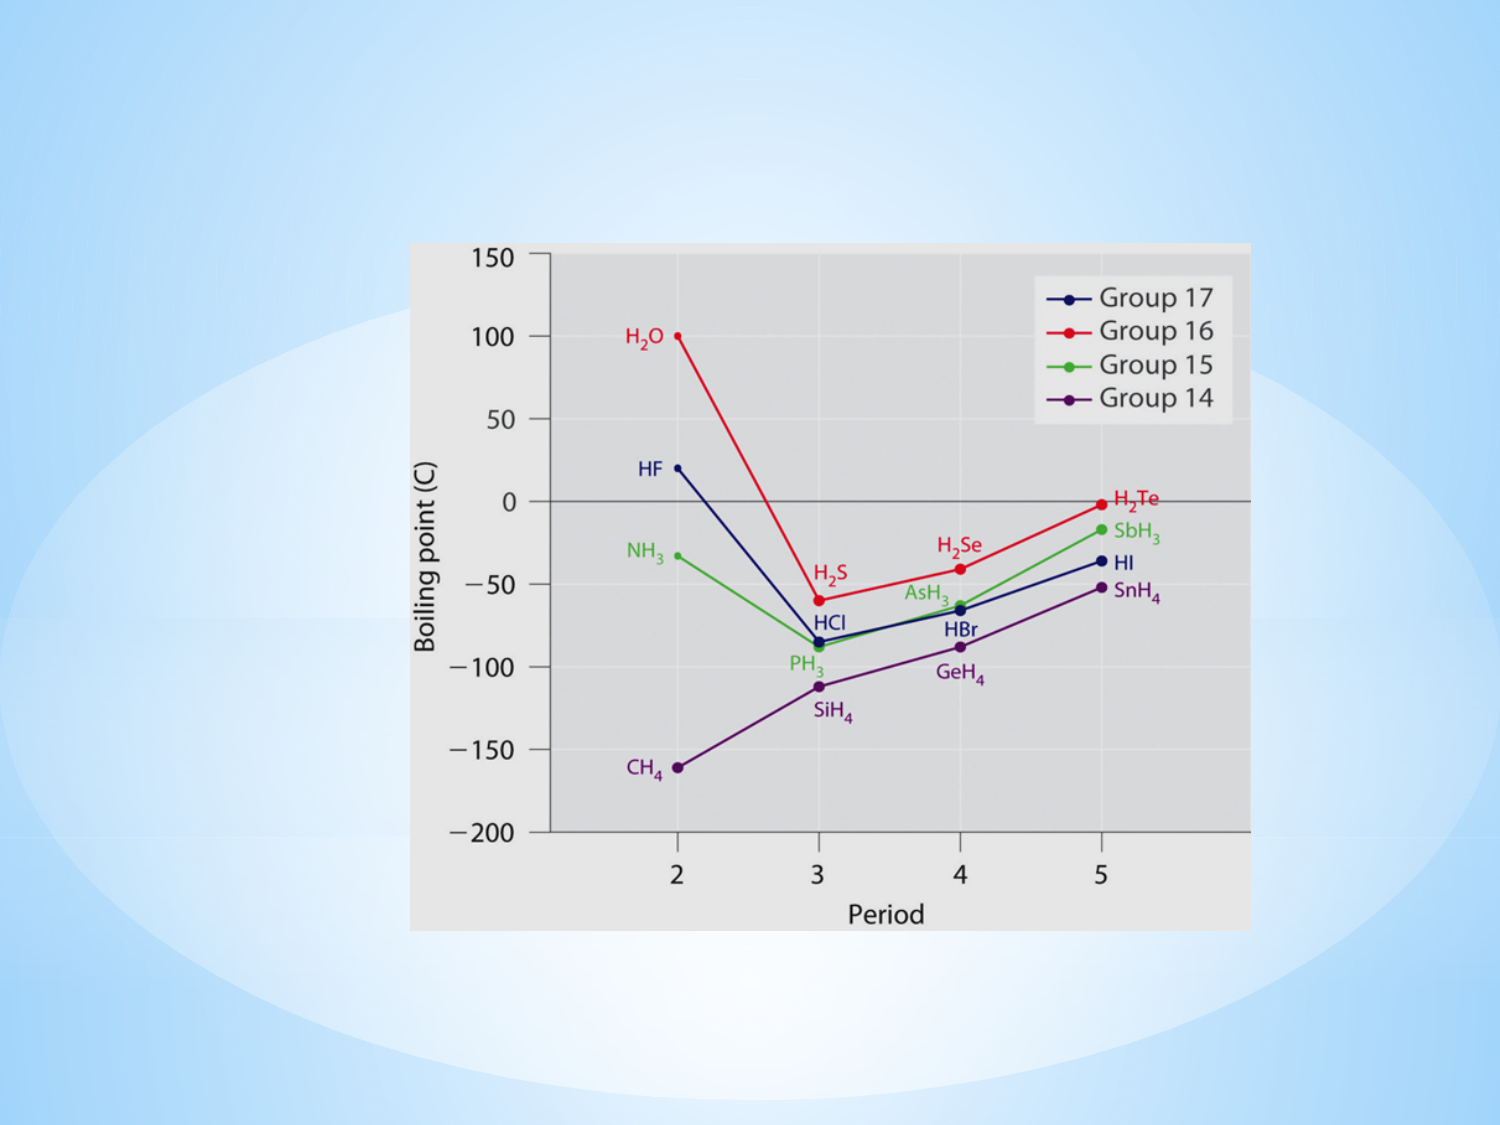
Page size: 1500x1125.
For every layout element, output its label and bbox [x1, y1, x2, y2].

picture [410, 243, 1251, 931]
